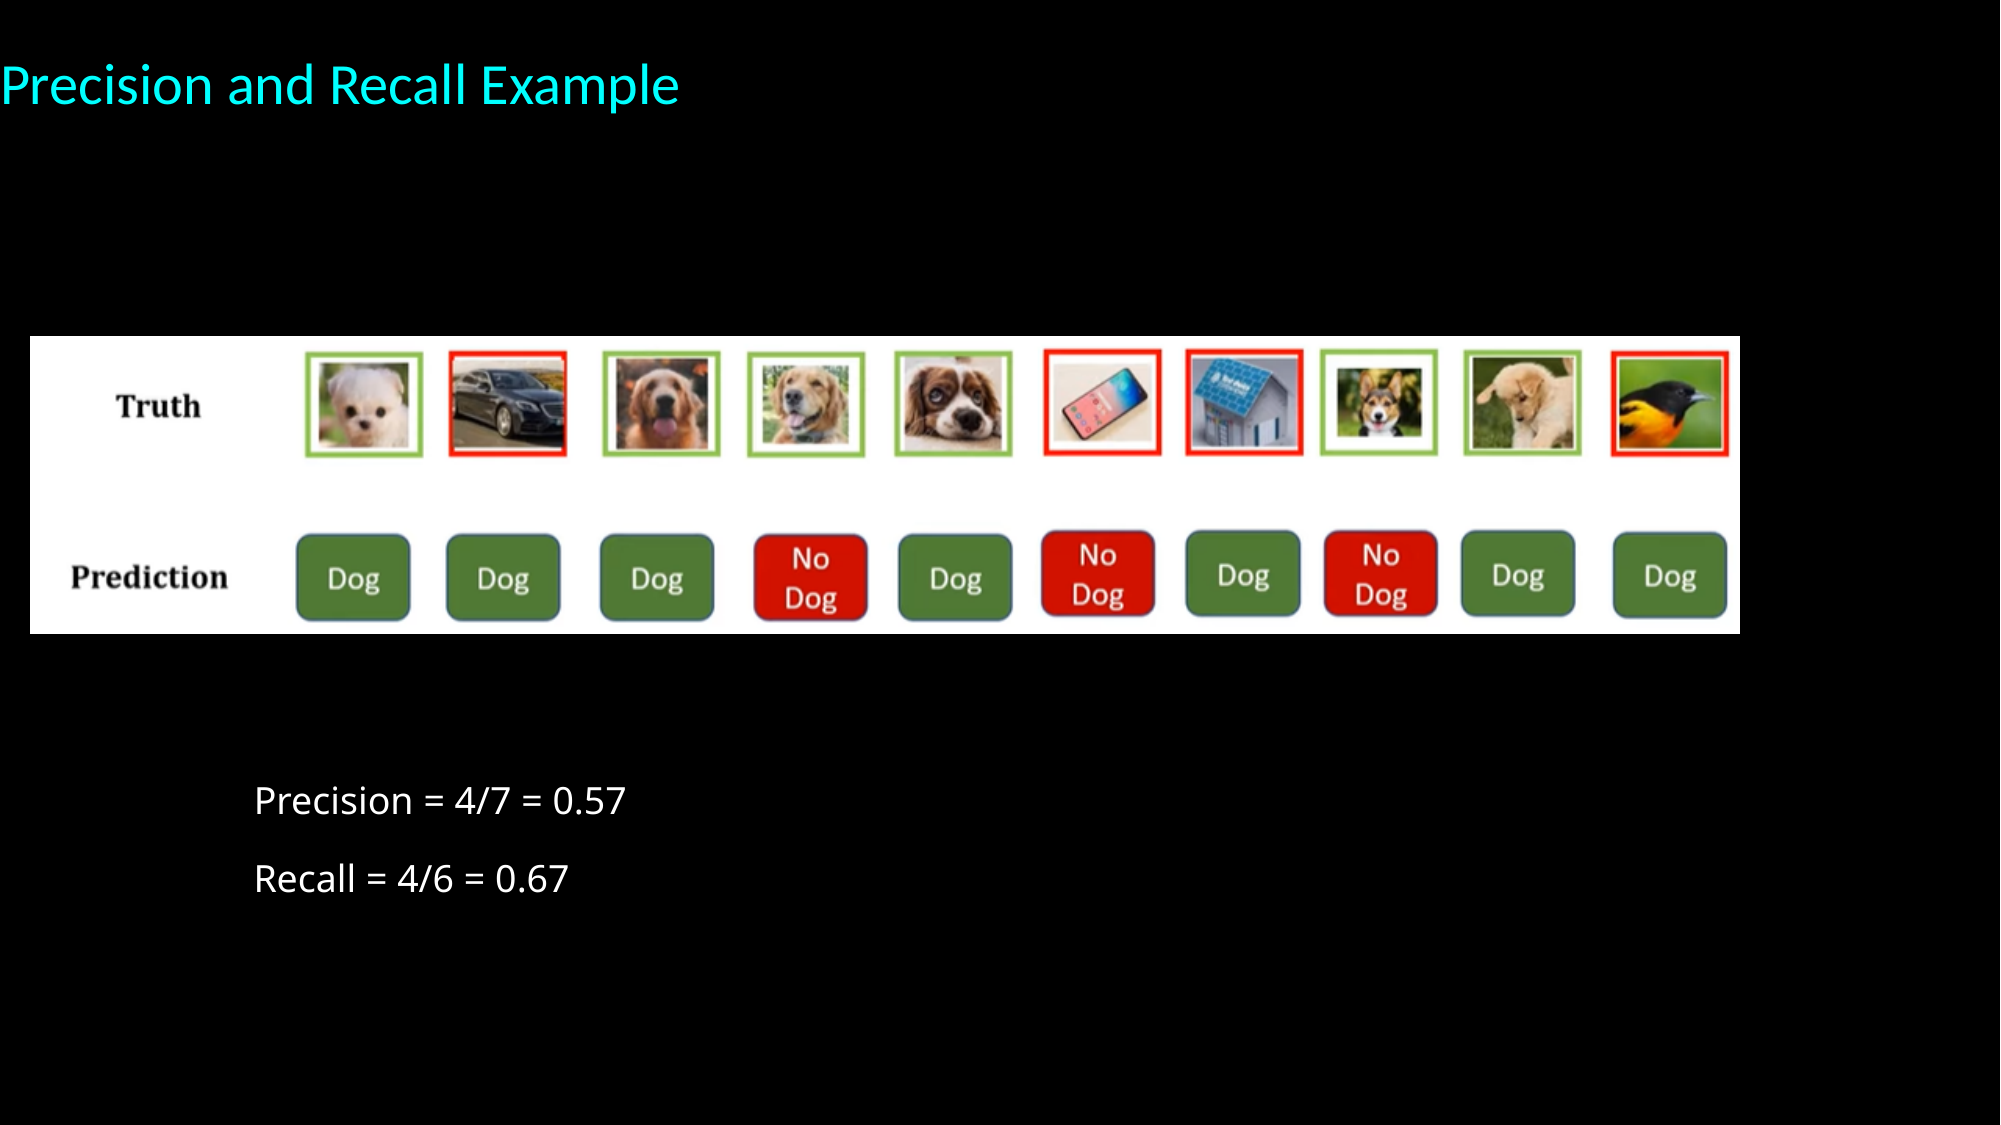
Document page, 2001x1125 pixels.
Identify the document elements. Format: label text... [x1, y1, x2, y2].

text_box Precision and Recall Example [0, 46, 1945, 986]
text_box Recall = 4/6 = 0.67 [238, 847, 652, 908]
text_box Precision = 4/7 = 0.57 [238, 769, 708, 830]
picture [30, 336, 1741, 634]
